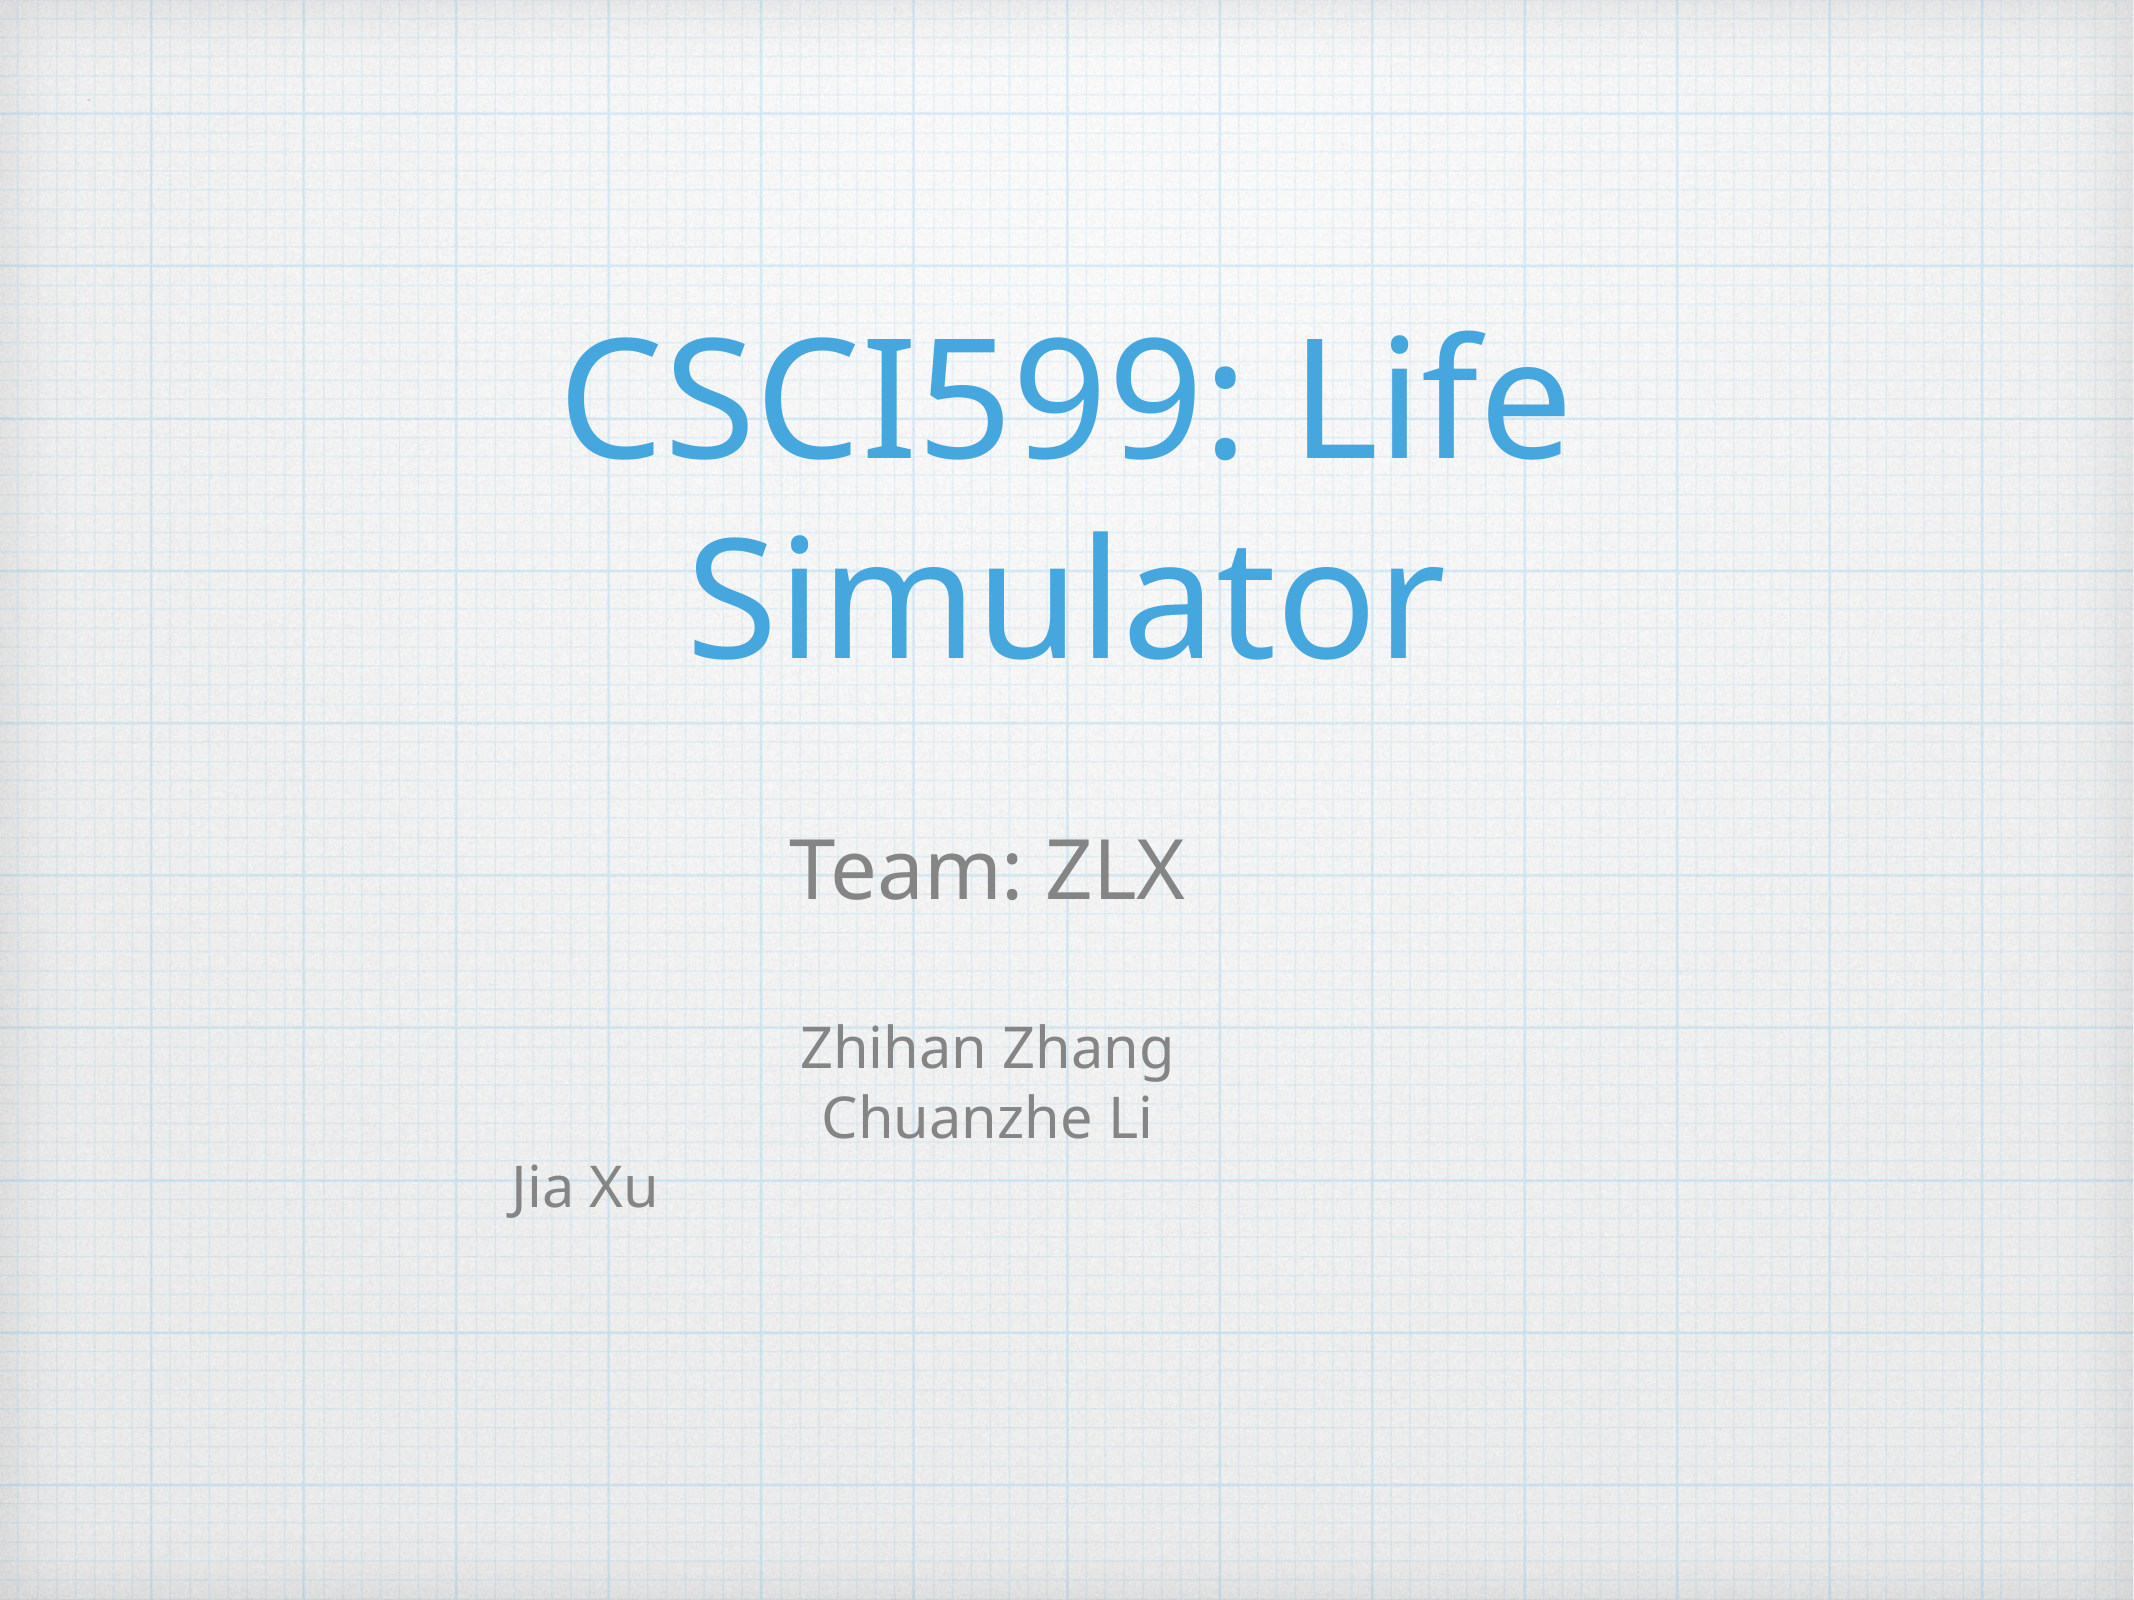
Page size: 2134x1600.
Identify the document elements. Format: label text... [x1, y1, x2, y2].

text_box Team: ZLX [781, 807, 1194, 925]
picture [0, 0, 2134, 1600]
title CSCI599: Life Simulator [185, 403, 1948, 701]
subtitle Zhihan Zhang Chuanzhe Li Jia Xu [342, 1002, 1634, 1300]
